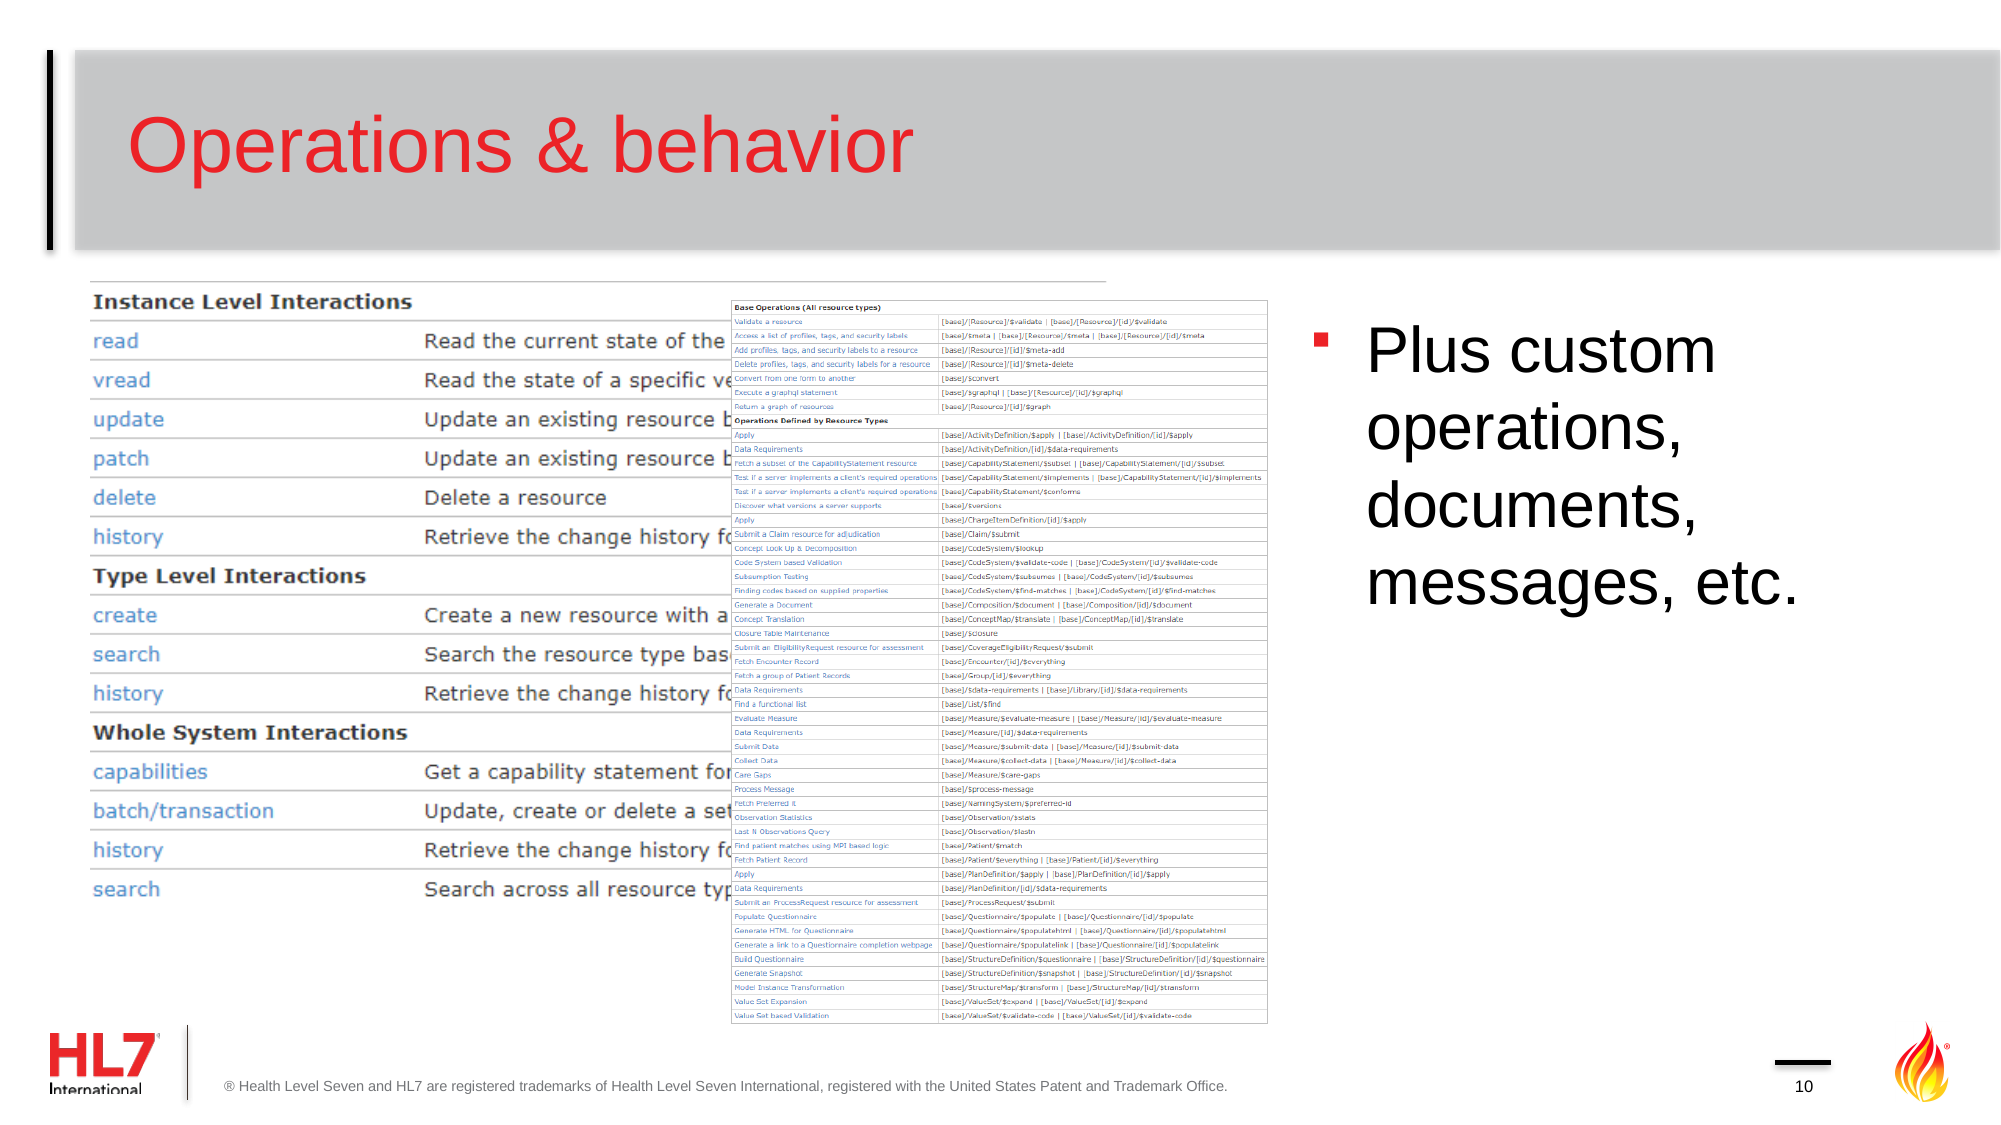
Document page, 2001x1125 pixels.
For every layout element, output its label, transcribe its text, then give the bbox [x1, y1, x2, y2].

slide_number 10 [1762, 1062, 1847, 1104]
text_box Plus custom operations, documents, messages, etc. [1295, 299, 1917, 1025]
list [730, 299, 1270, 1026]
footer ® Health Level Seven and HL7 are registered trademarks of Health Level Seven International, registered with the United States Patent and Trademark Office. [209, 1062, 1275, 1102]
picture [90, 281, 1108, 906]
picture [1895, 1021, 1950, 1102]
title Operations & behavior [112, 49, 1897, 251]
